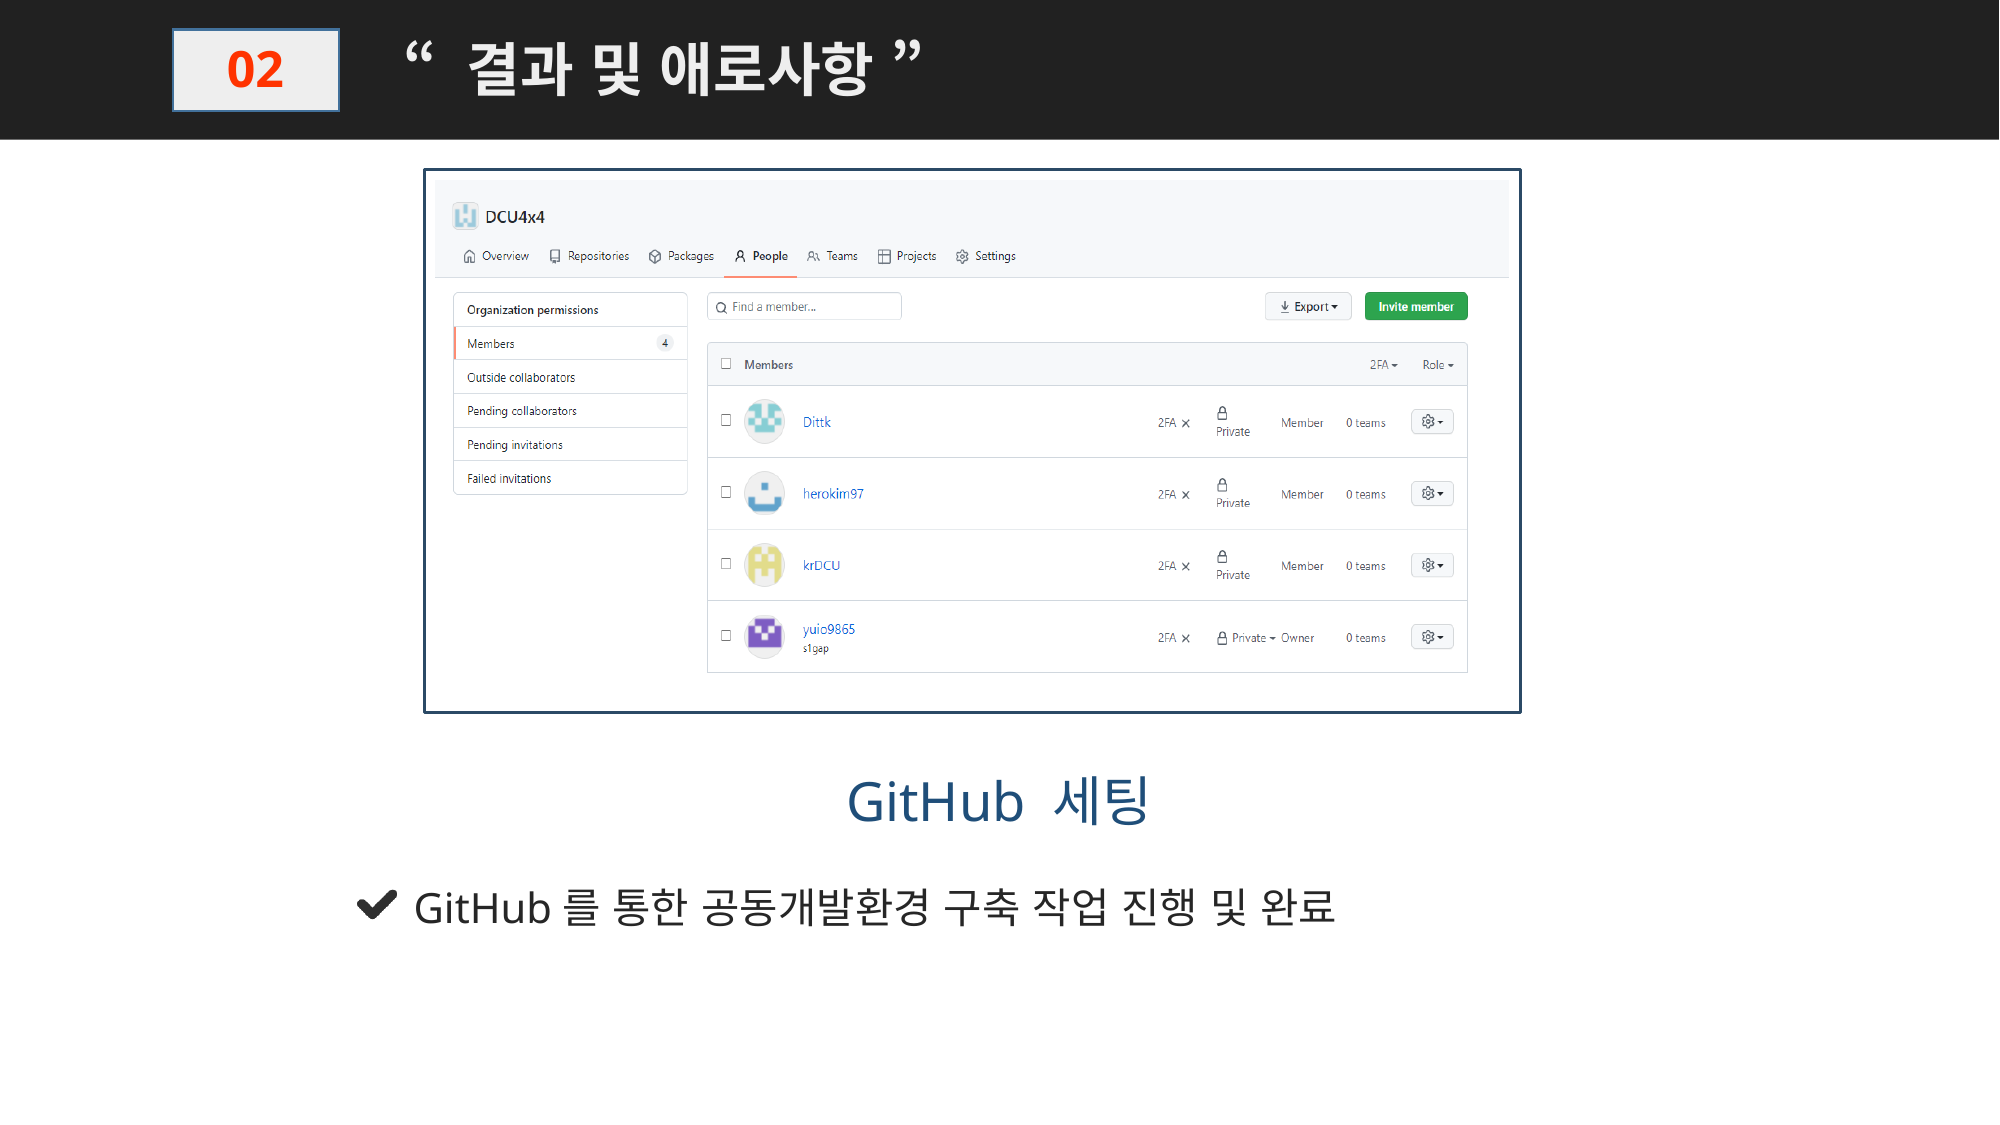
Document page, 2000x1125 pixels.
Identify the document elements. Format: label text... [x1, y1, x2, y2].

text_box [172, 28, 340, 112]
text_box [356, 726, 1794, 996]
text_box [424, 169, 1521, 713]
text_box “ 결과 및 애로사항 ” [388, 25, 1411, 112]
text_box [0, 0, 1999, 140]
picture [434, 180, 1509, 702]
